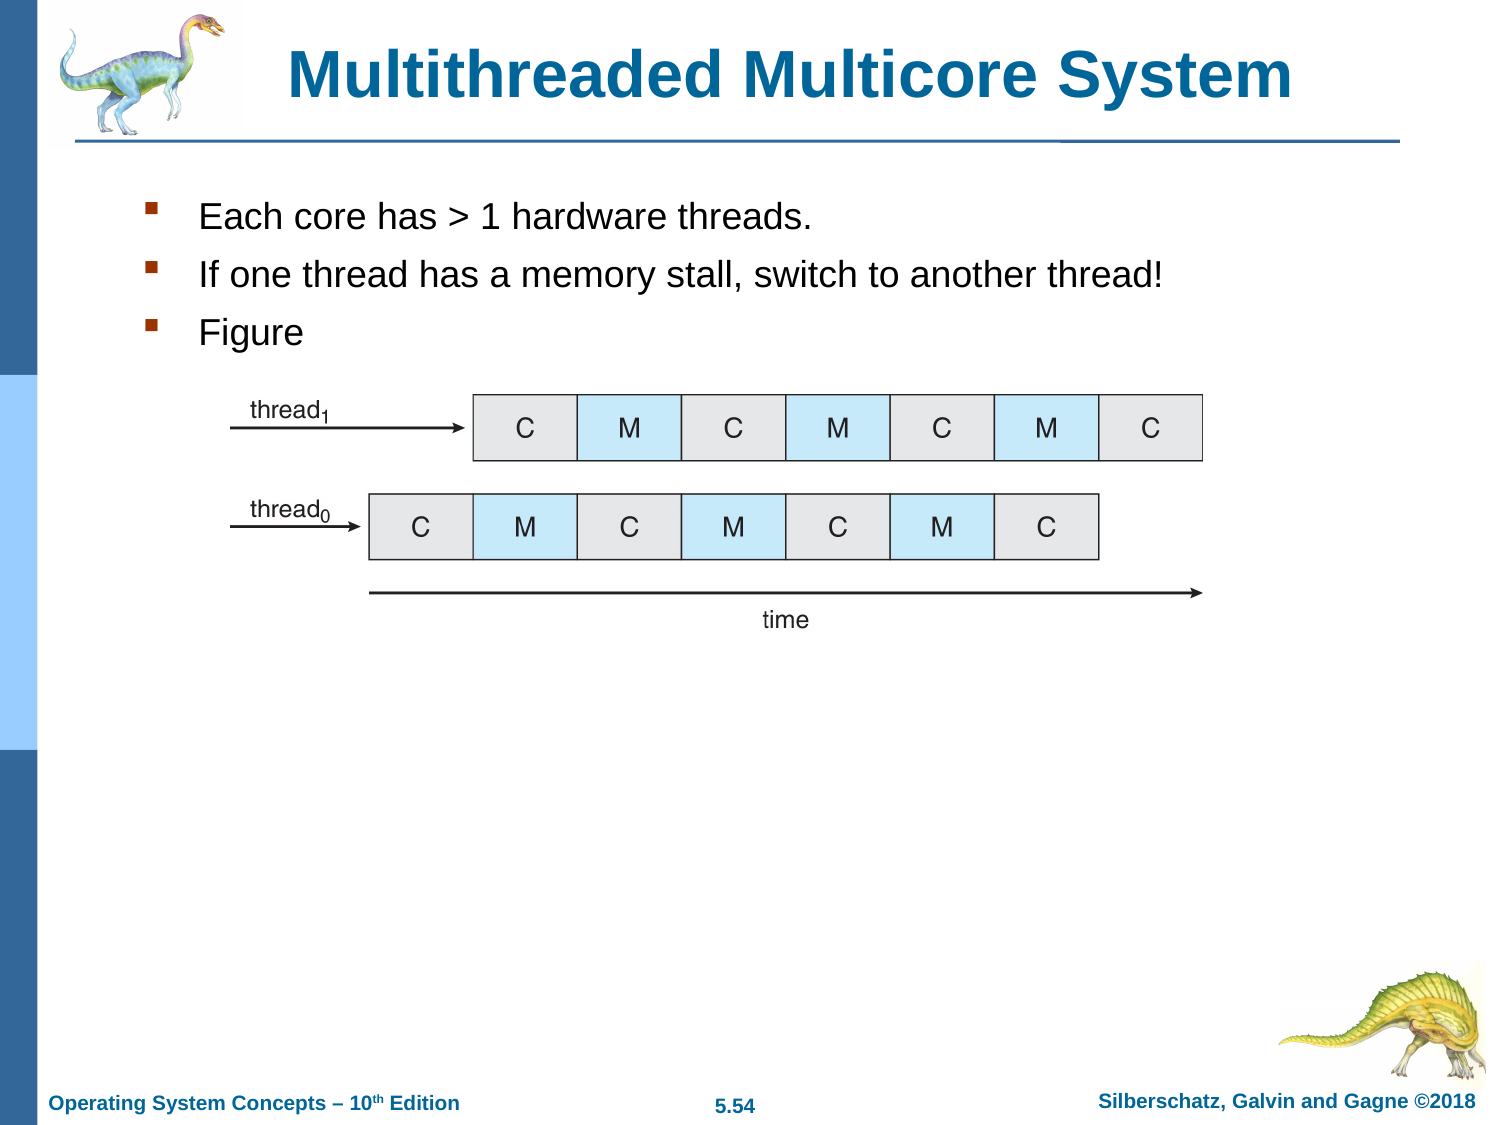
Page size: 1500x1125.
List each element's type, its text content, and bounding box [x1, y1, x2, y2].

picture [46, 0, 243, 149]
picture [1275, 959, 1486, 1090]
title Multithreaded Multicore System [158, 20, 1425, 119]
list Each core has > 1 hardware threads. If one thread has a memory stall, switch to another thread! Figure [127, 184, 1405, 973]
picture [229, 394, 1203, 633]
